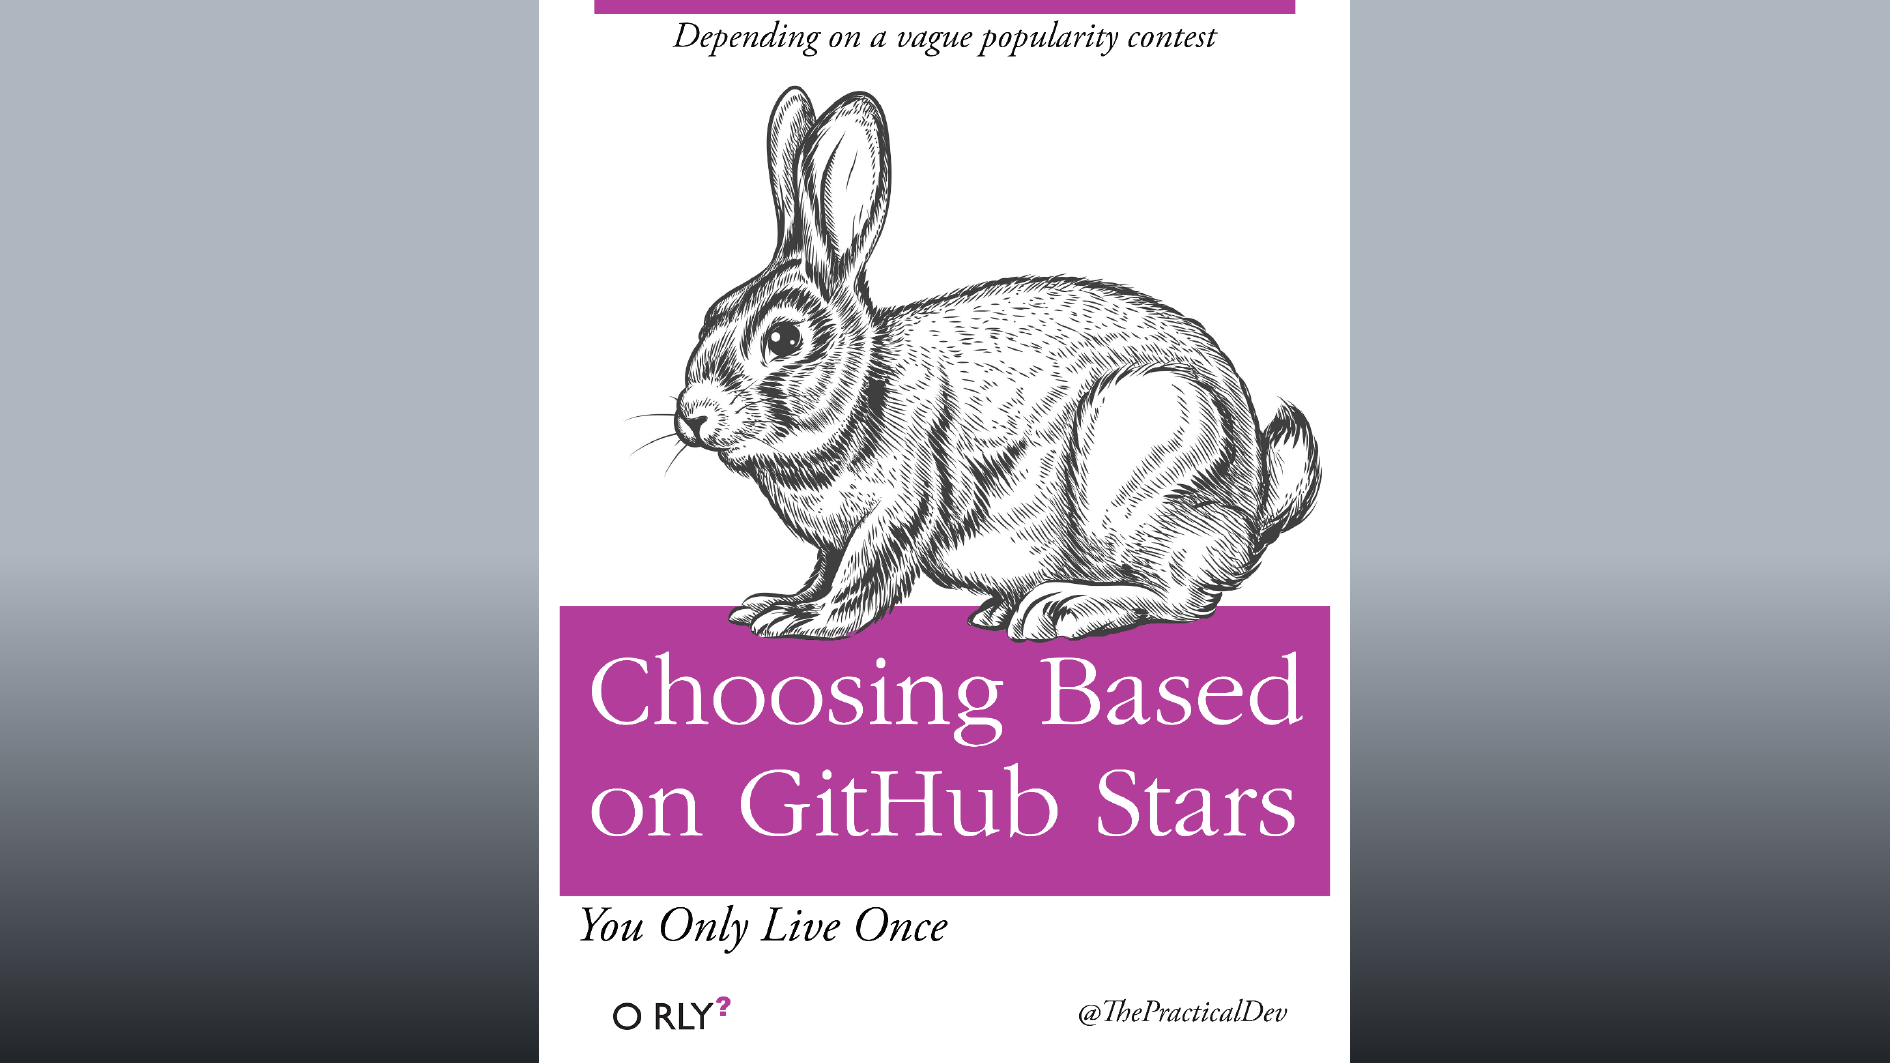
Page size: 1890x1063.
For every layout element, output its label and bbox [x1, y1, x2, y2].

picture [539, 0, 1351, 1063]
